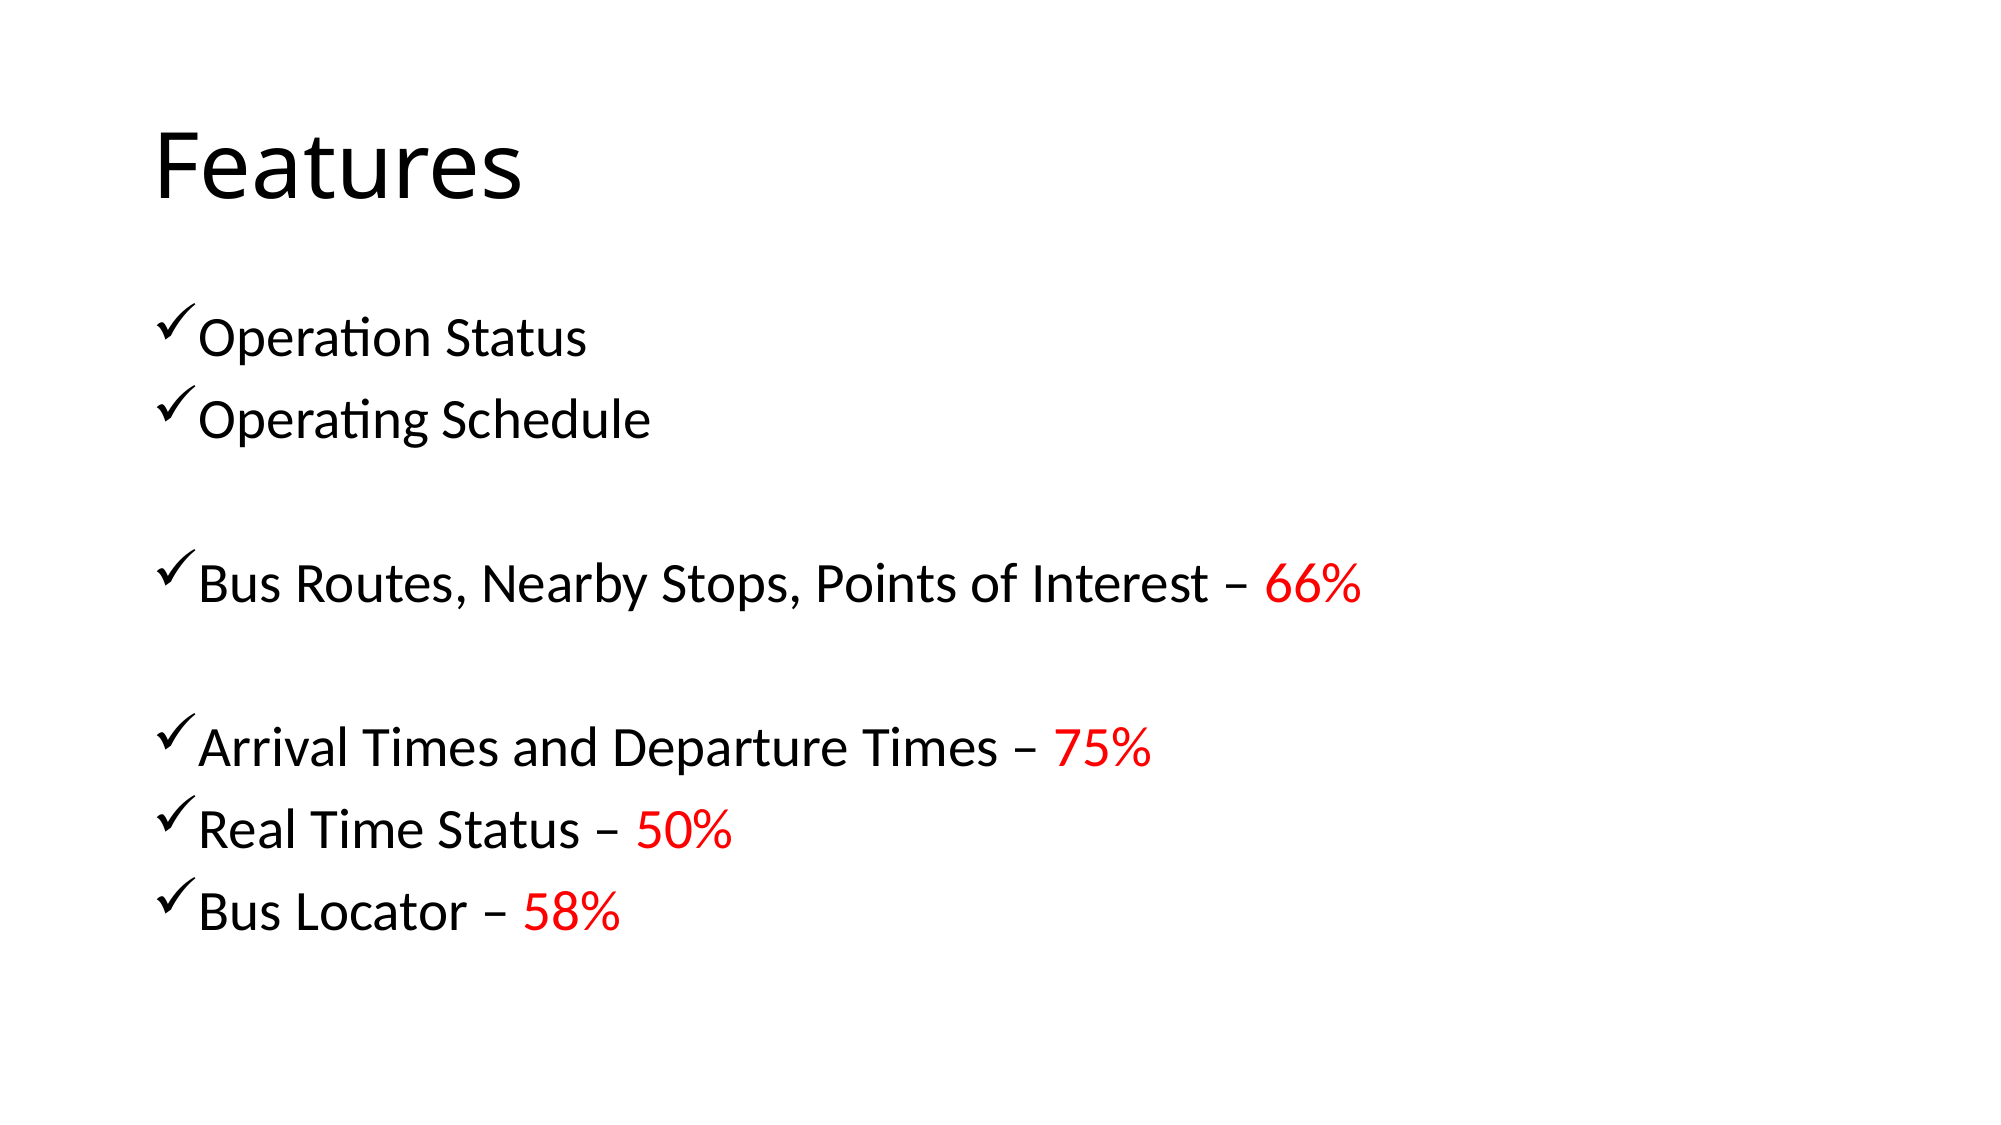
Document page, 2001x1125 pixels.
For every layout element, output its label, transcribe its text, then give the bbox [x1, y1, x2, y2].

list Operation Status Operating Schedule Bus Routes, Nearby Stops, Points of Interest – 66% Arrival Times and Departure Times – 75% Real Time Status – 50% Bus Locator – 58% [137, 299, 1863, 1014]
title Features [137, 59, 1863, 278]
